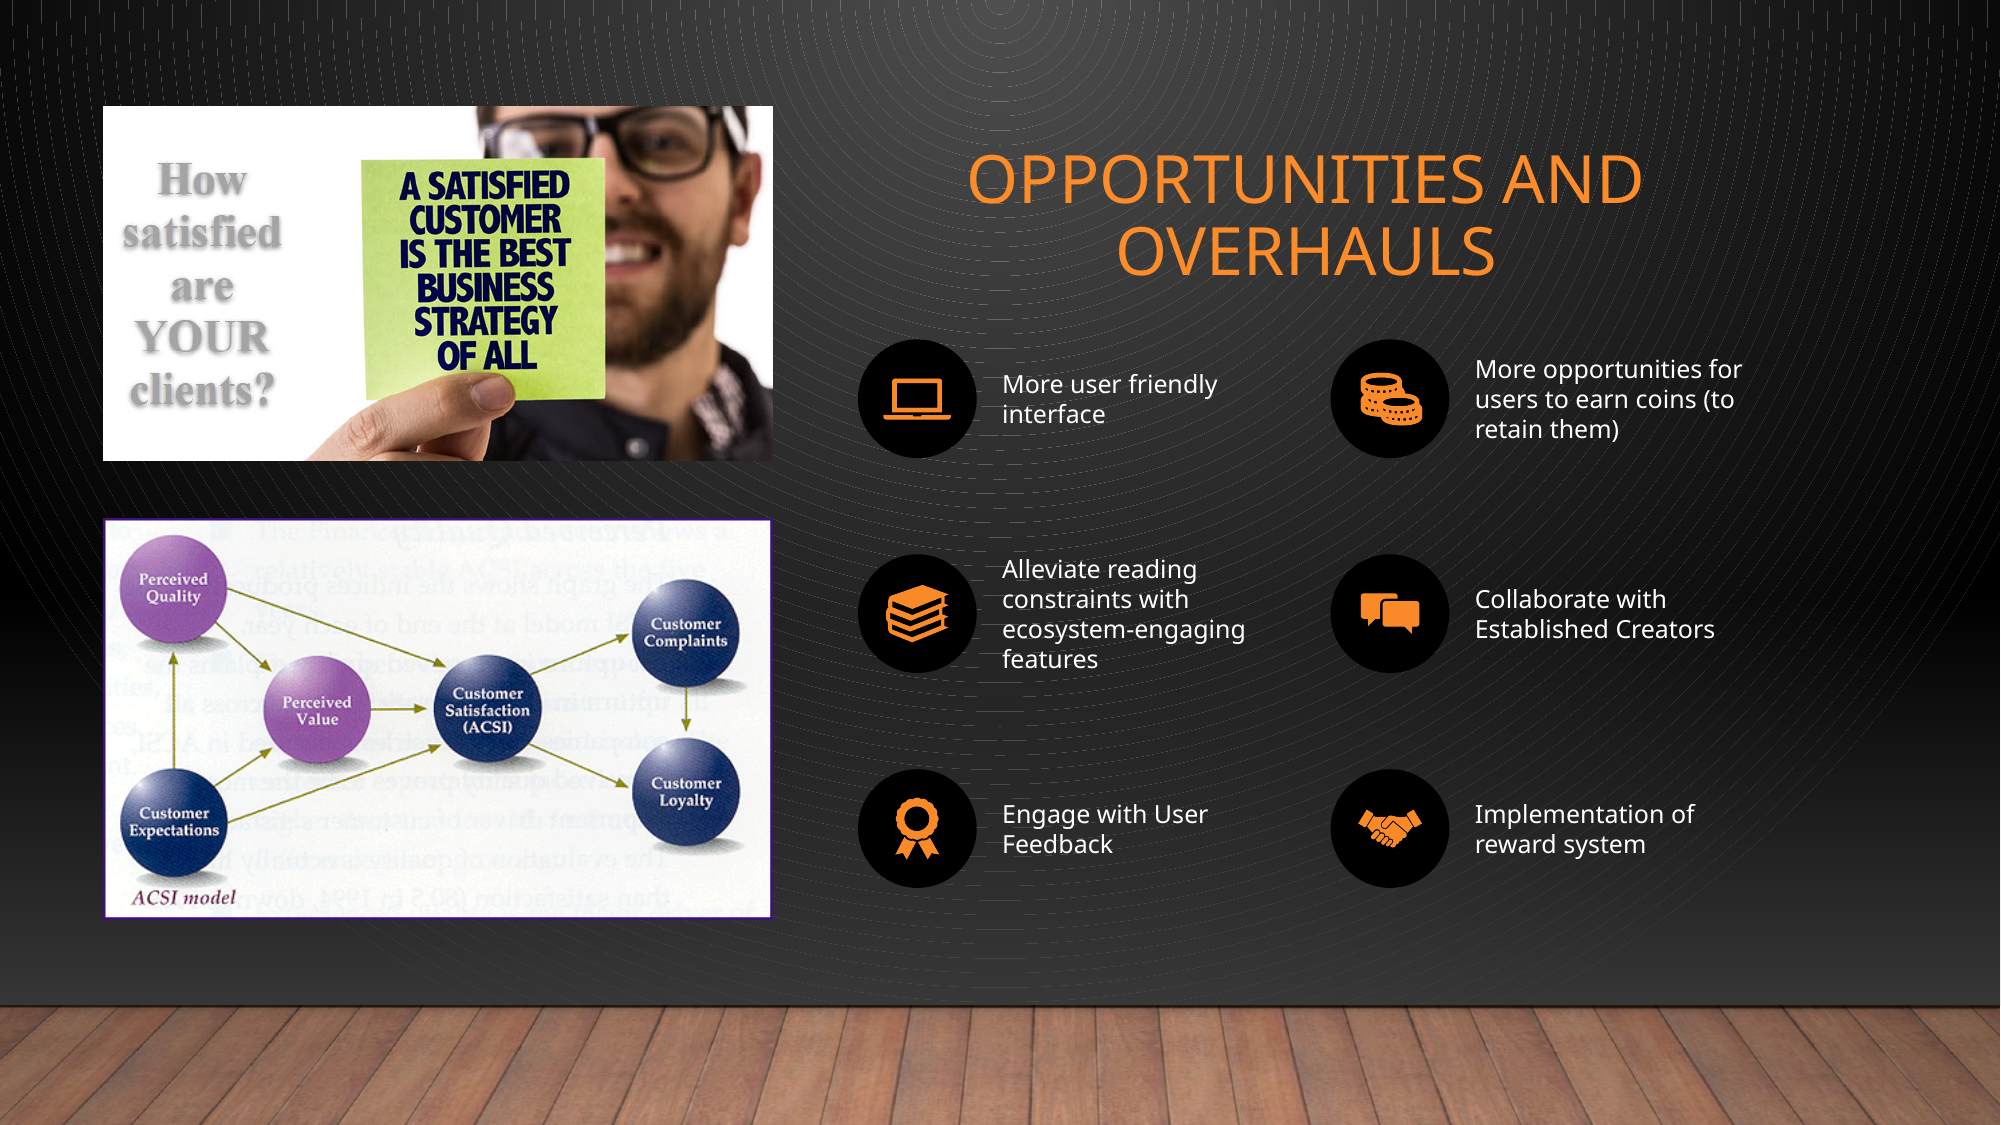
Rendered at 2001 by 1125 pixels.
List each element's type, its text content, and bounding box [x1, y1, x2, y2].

picture [103, 518, 773, 920]
title Opportunities and Overhauls [851, 131, 1762, 305]
picture [0, 1005, 2000, 1125]
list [850, 330, 1762, 897]
picture [103, 105, 773, 461]
